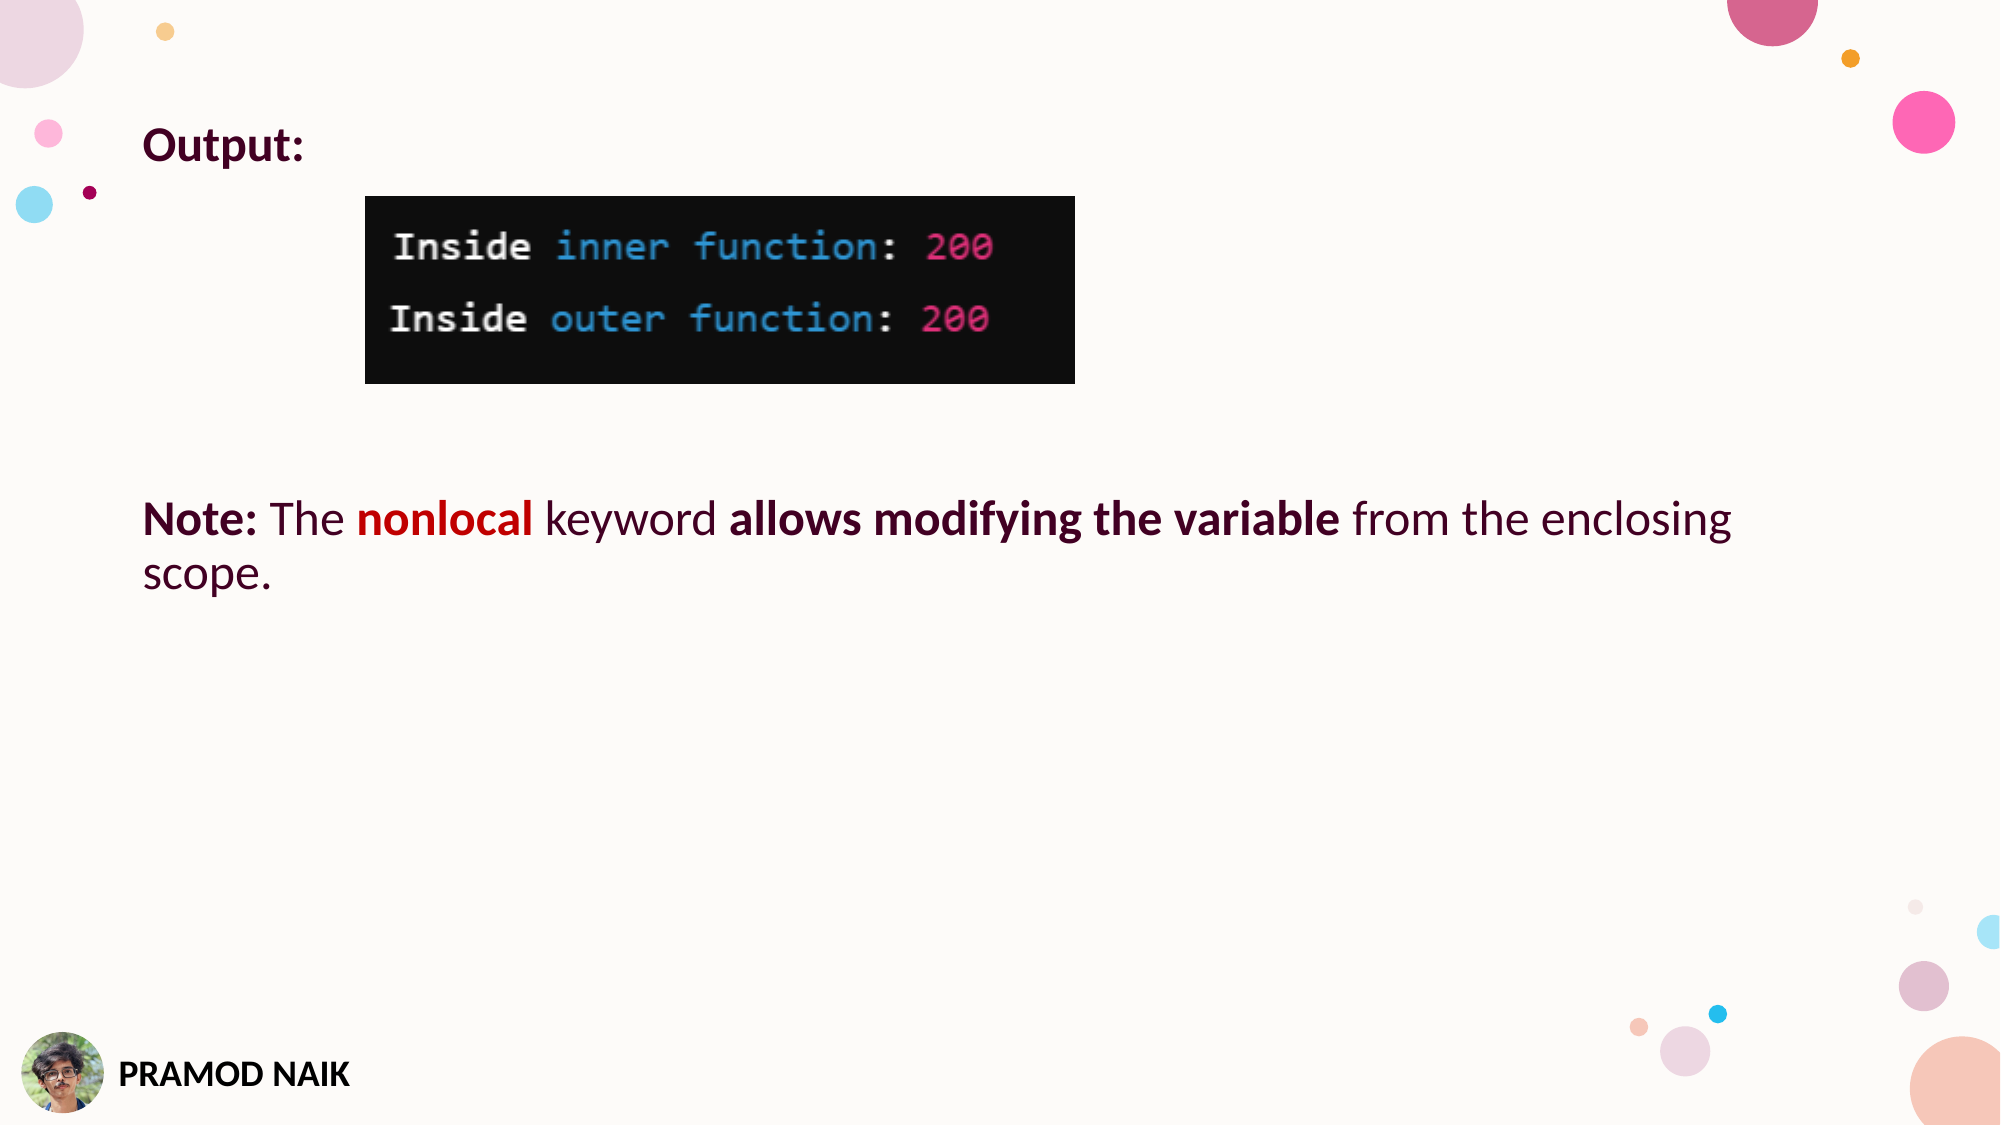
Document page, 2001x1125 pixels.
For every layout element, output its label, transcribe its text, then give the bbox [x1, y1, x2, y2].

list Output: Note: The nonlocal keyword allows modifying the variable from the enclosing scope. [127, 110, 1877, 1014]
picture [21, 1031, 104, 1114]
picture [365, 196, 1075, 384]
